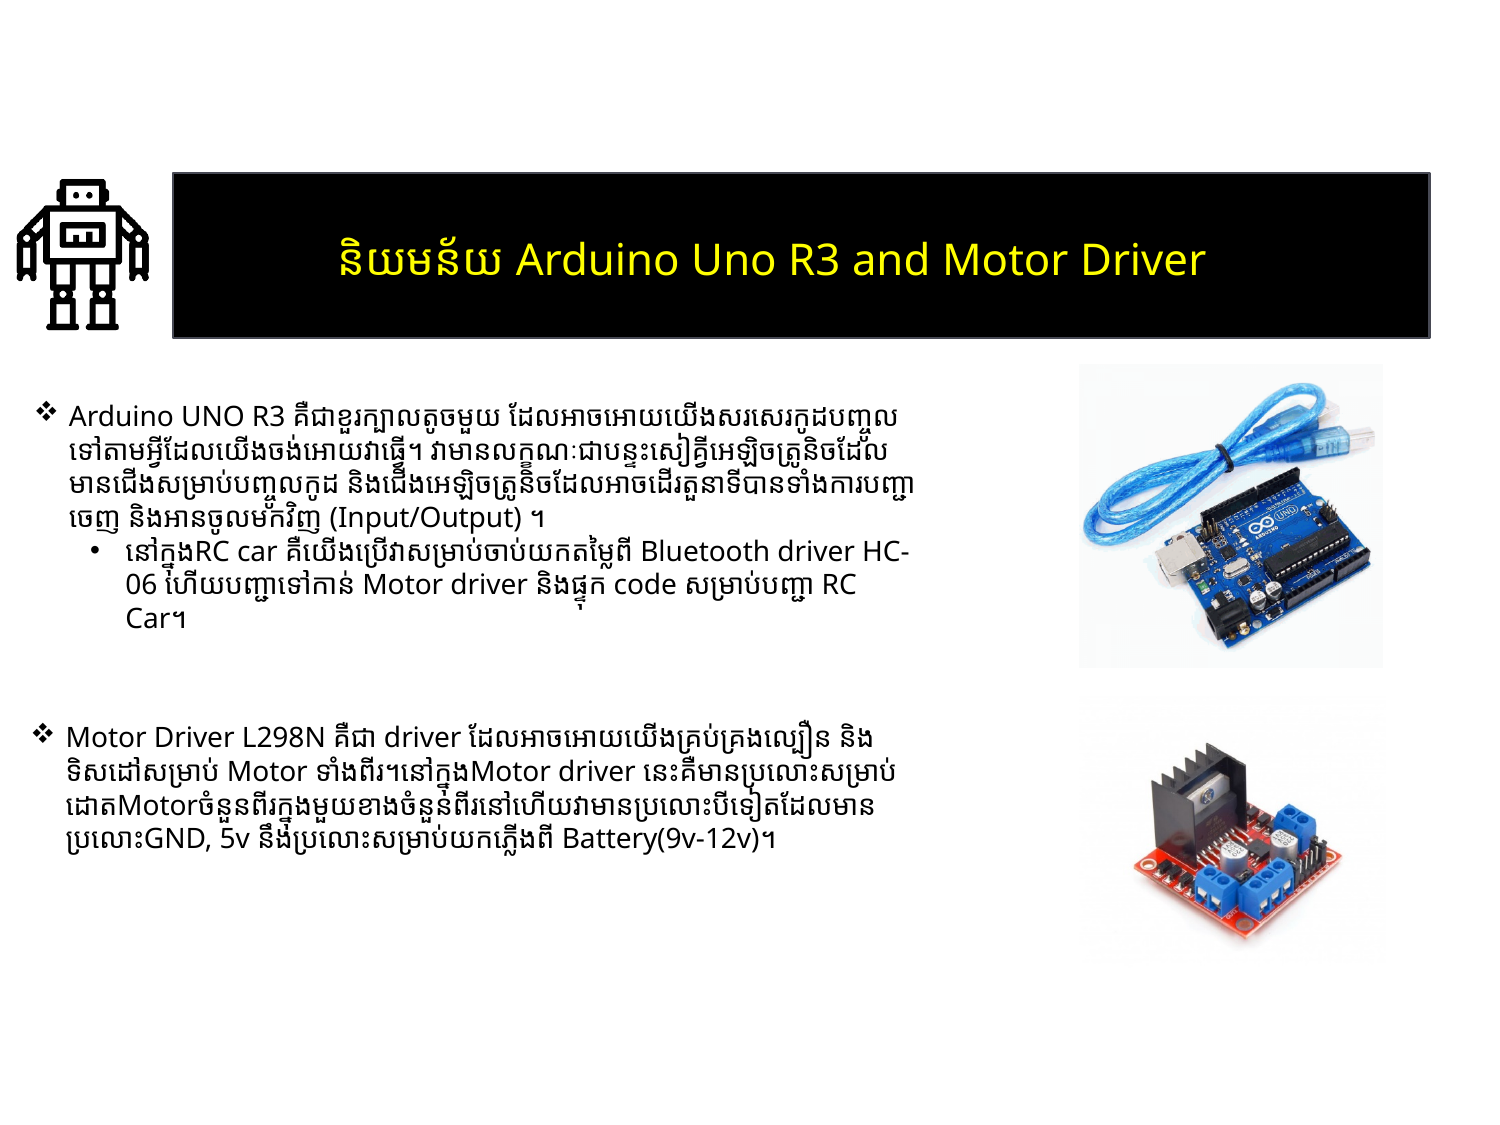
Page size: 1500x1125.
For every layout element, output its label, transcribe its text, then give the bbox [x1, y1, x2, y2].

picture [1078, 677, 1386, 985]
text_box [172, 172, 1431, 339]
picture [1078, 364, 1383, 668]
text_box Arduino UNO R3 គឺជាខួរក្បាលតូចមួយ ដែលអាចអោយយើងសរសេរកូដបញ្ចូលទៅតាមអ្វីដែលយើងចង់អោយវាធ្វើ។ វាមានលក្ខណៈជាបន្ទះសៀគ្វីអេឡិចត្រូនិចដែលមានជើងសម្រាប់បញ្ចូលកូដ និងជើងអេឡិចត្រូនិចដែលអាចដើរតួនាទីបានទាំងការបញ្ជាចេញ និងអានចូលមកវិញ (Input/Output) ។ នៅក្នុង​RC car គឺយើងប្រើវាសម្រាប់​ចាប់យកតម្លៃពី Bluetooth ​driver HC-06 ហើយបញ្ជាទៅកាន់ Motor driver និងផ្ទុក code សម្រាប់បញ្ជា RC Car។ [19, 391, 936, 676]
text_box Motor Driver L298N គឺជា driver ដែលអាចអោយយើងគ្រប់គ្រងល្បឿន​ និង ទិសដៅសម្រាប់ Motor ទាំងពីរ។នៅក្នុងMotor driver នេះគឺមានប្រលោះសម្រាប់ដោតMotorចំនួនពី​រក្នុងមួយខាងចំនួនពីរនៅ​ហើយវាមានប្រលោះបីទៀតដែលមានប្រលោះGND, 5v នឹង​ប្រលោះសម្រាប់យកភ្លើងពី Battery(9v-12v)។ [19, 714, 936, 861]
picture [0, 172, 166, 338]
text_box និយមន័យ​ Arduino Uno R3 and Motor Driver [326, 225, 1218, 290]
